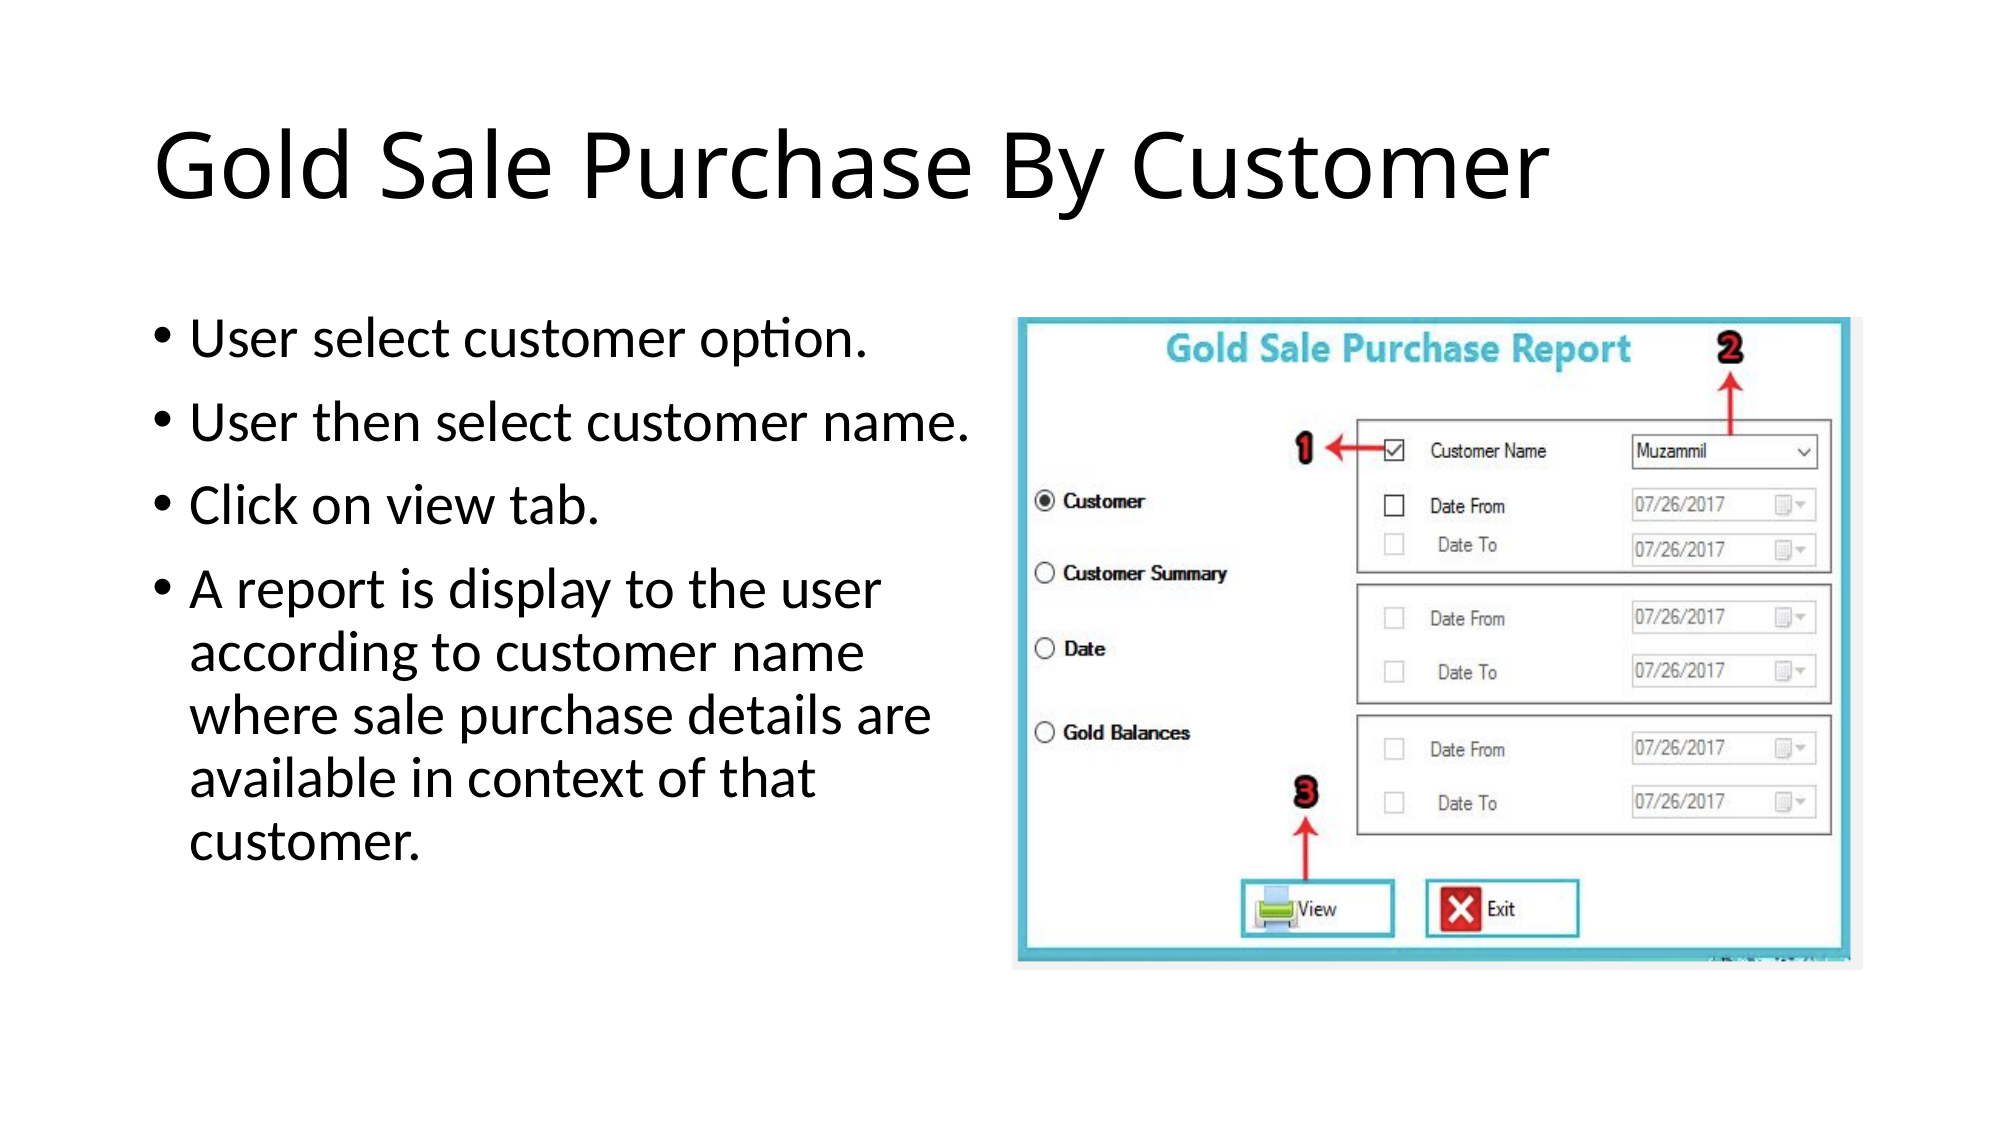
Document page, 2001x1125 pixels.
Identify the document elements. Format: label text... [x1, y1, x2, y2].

list User select customer option. User then select customer name. Click on view tab. A report is display to the user according to customer name where sale purchase details are available in context of that customer. [137, 299, 988, 1014]
title Gold Sale Purchase By Customer [137, 59, 1863, 278]
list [1012, 317, 1863, 970]
